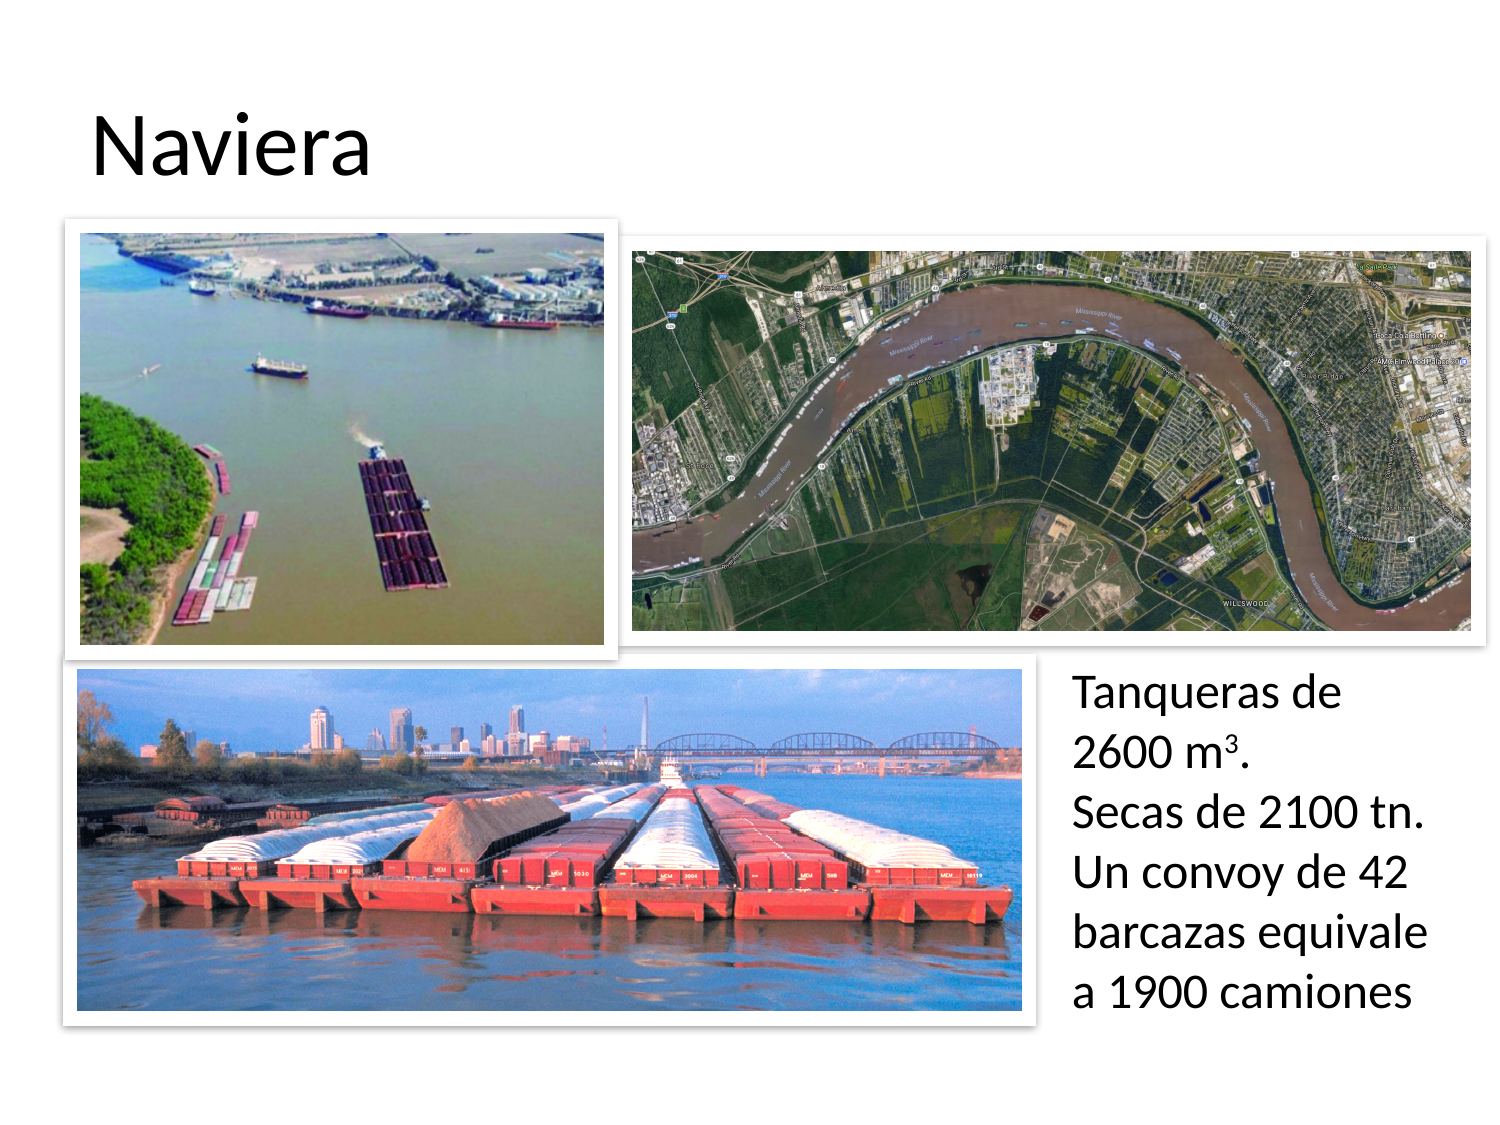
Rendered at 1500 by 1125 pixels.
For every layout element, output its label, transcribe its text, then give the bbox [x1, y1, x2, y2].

text_box Tanqueras de 2600 m3. Secas de 2100 tn. Un convoy de 42 barcazas equivale a 1900 camiones [1057, 651, 1472, 1027]
picture [631, 250, 1472, 632]
picture [79, 232, 605, 646]
title Naviera [75, 45, 1425, 233]
picture [76, 668, 1022, 1012]
